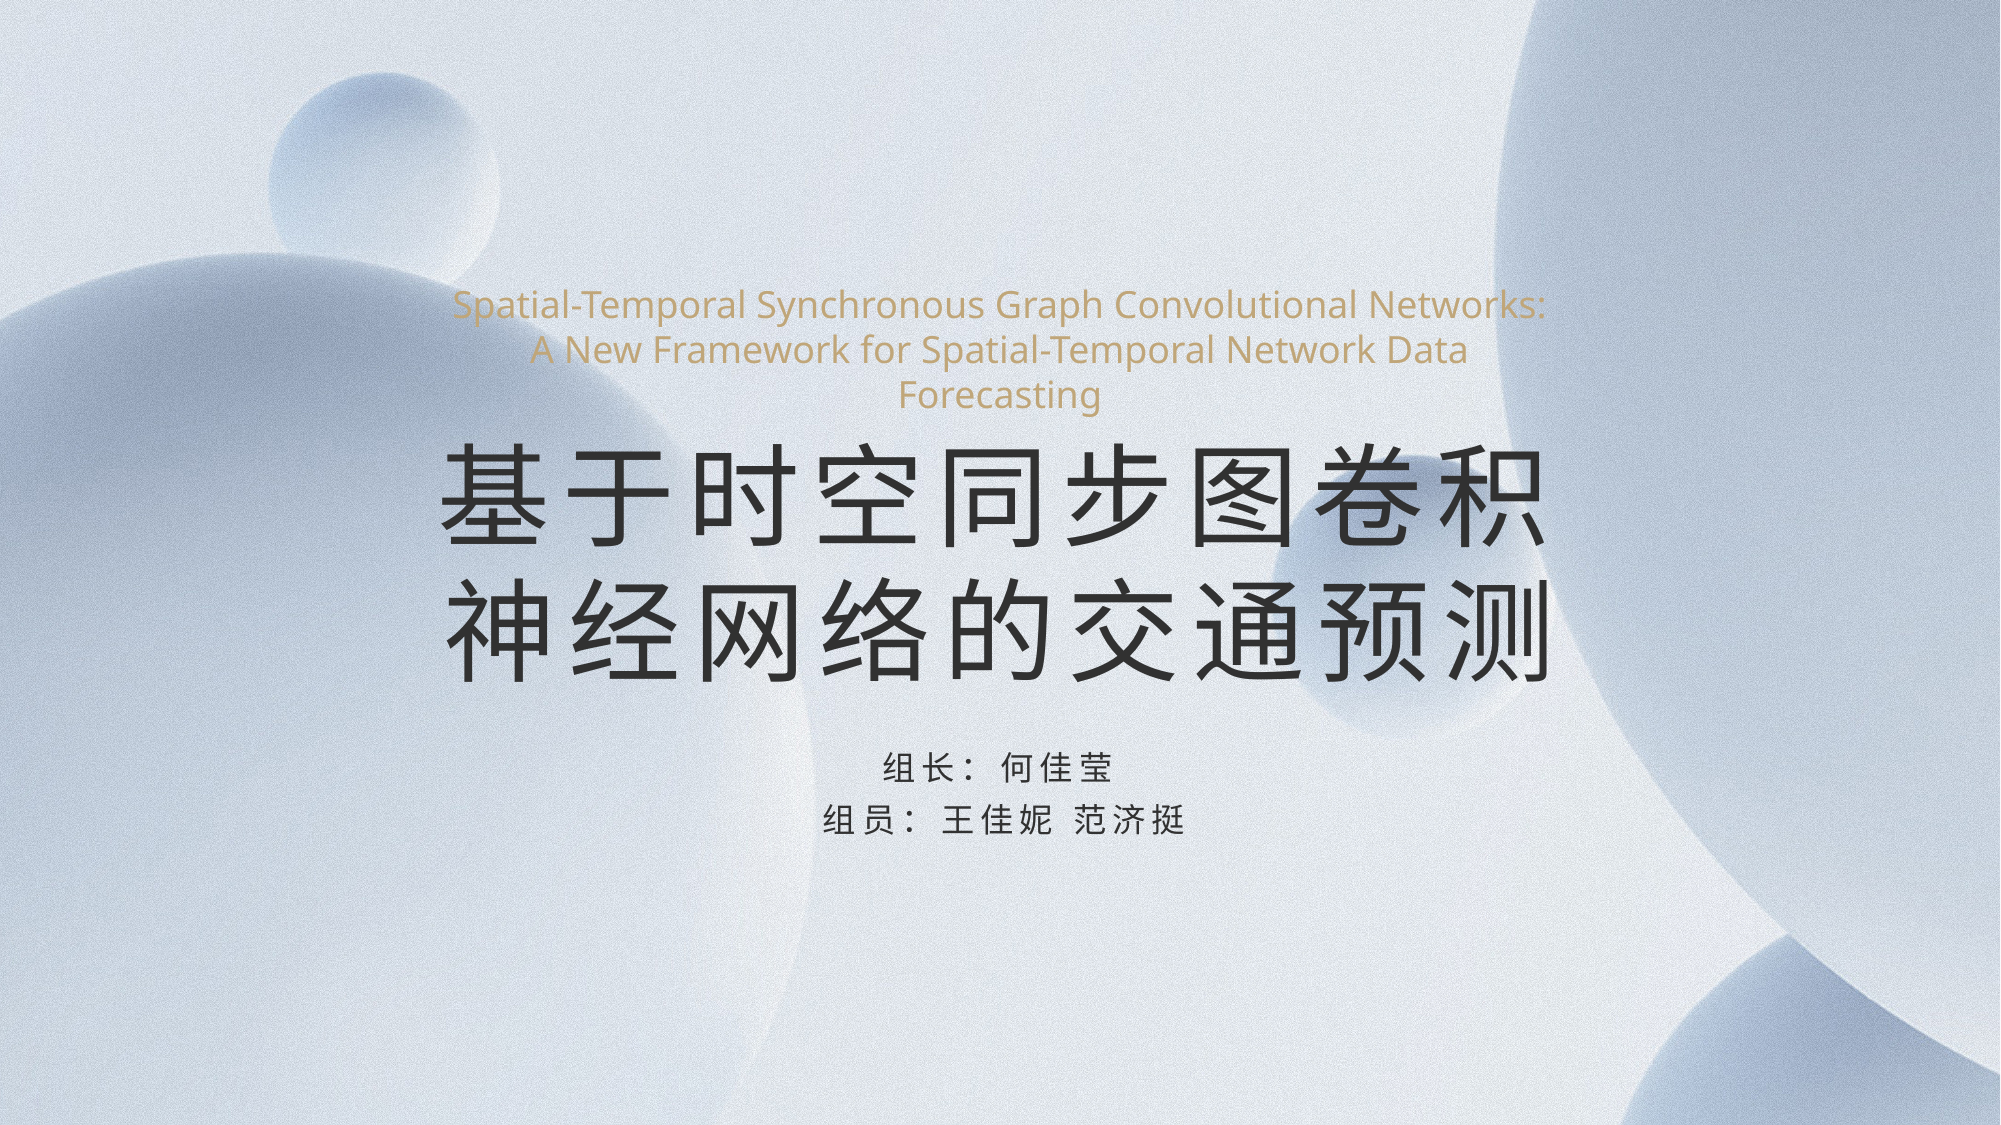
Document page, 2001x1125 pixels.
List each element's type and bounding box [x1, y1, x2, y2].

picture [0, 0, 2001, 1125]
text_box [423, 273, 1576, 699]
